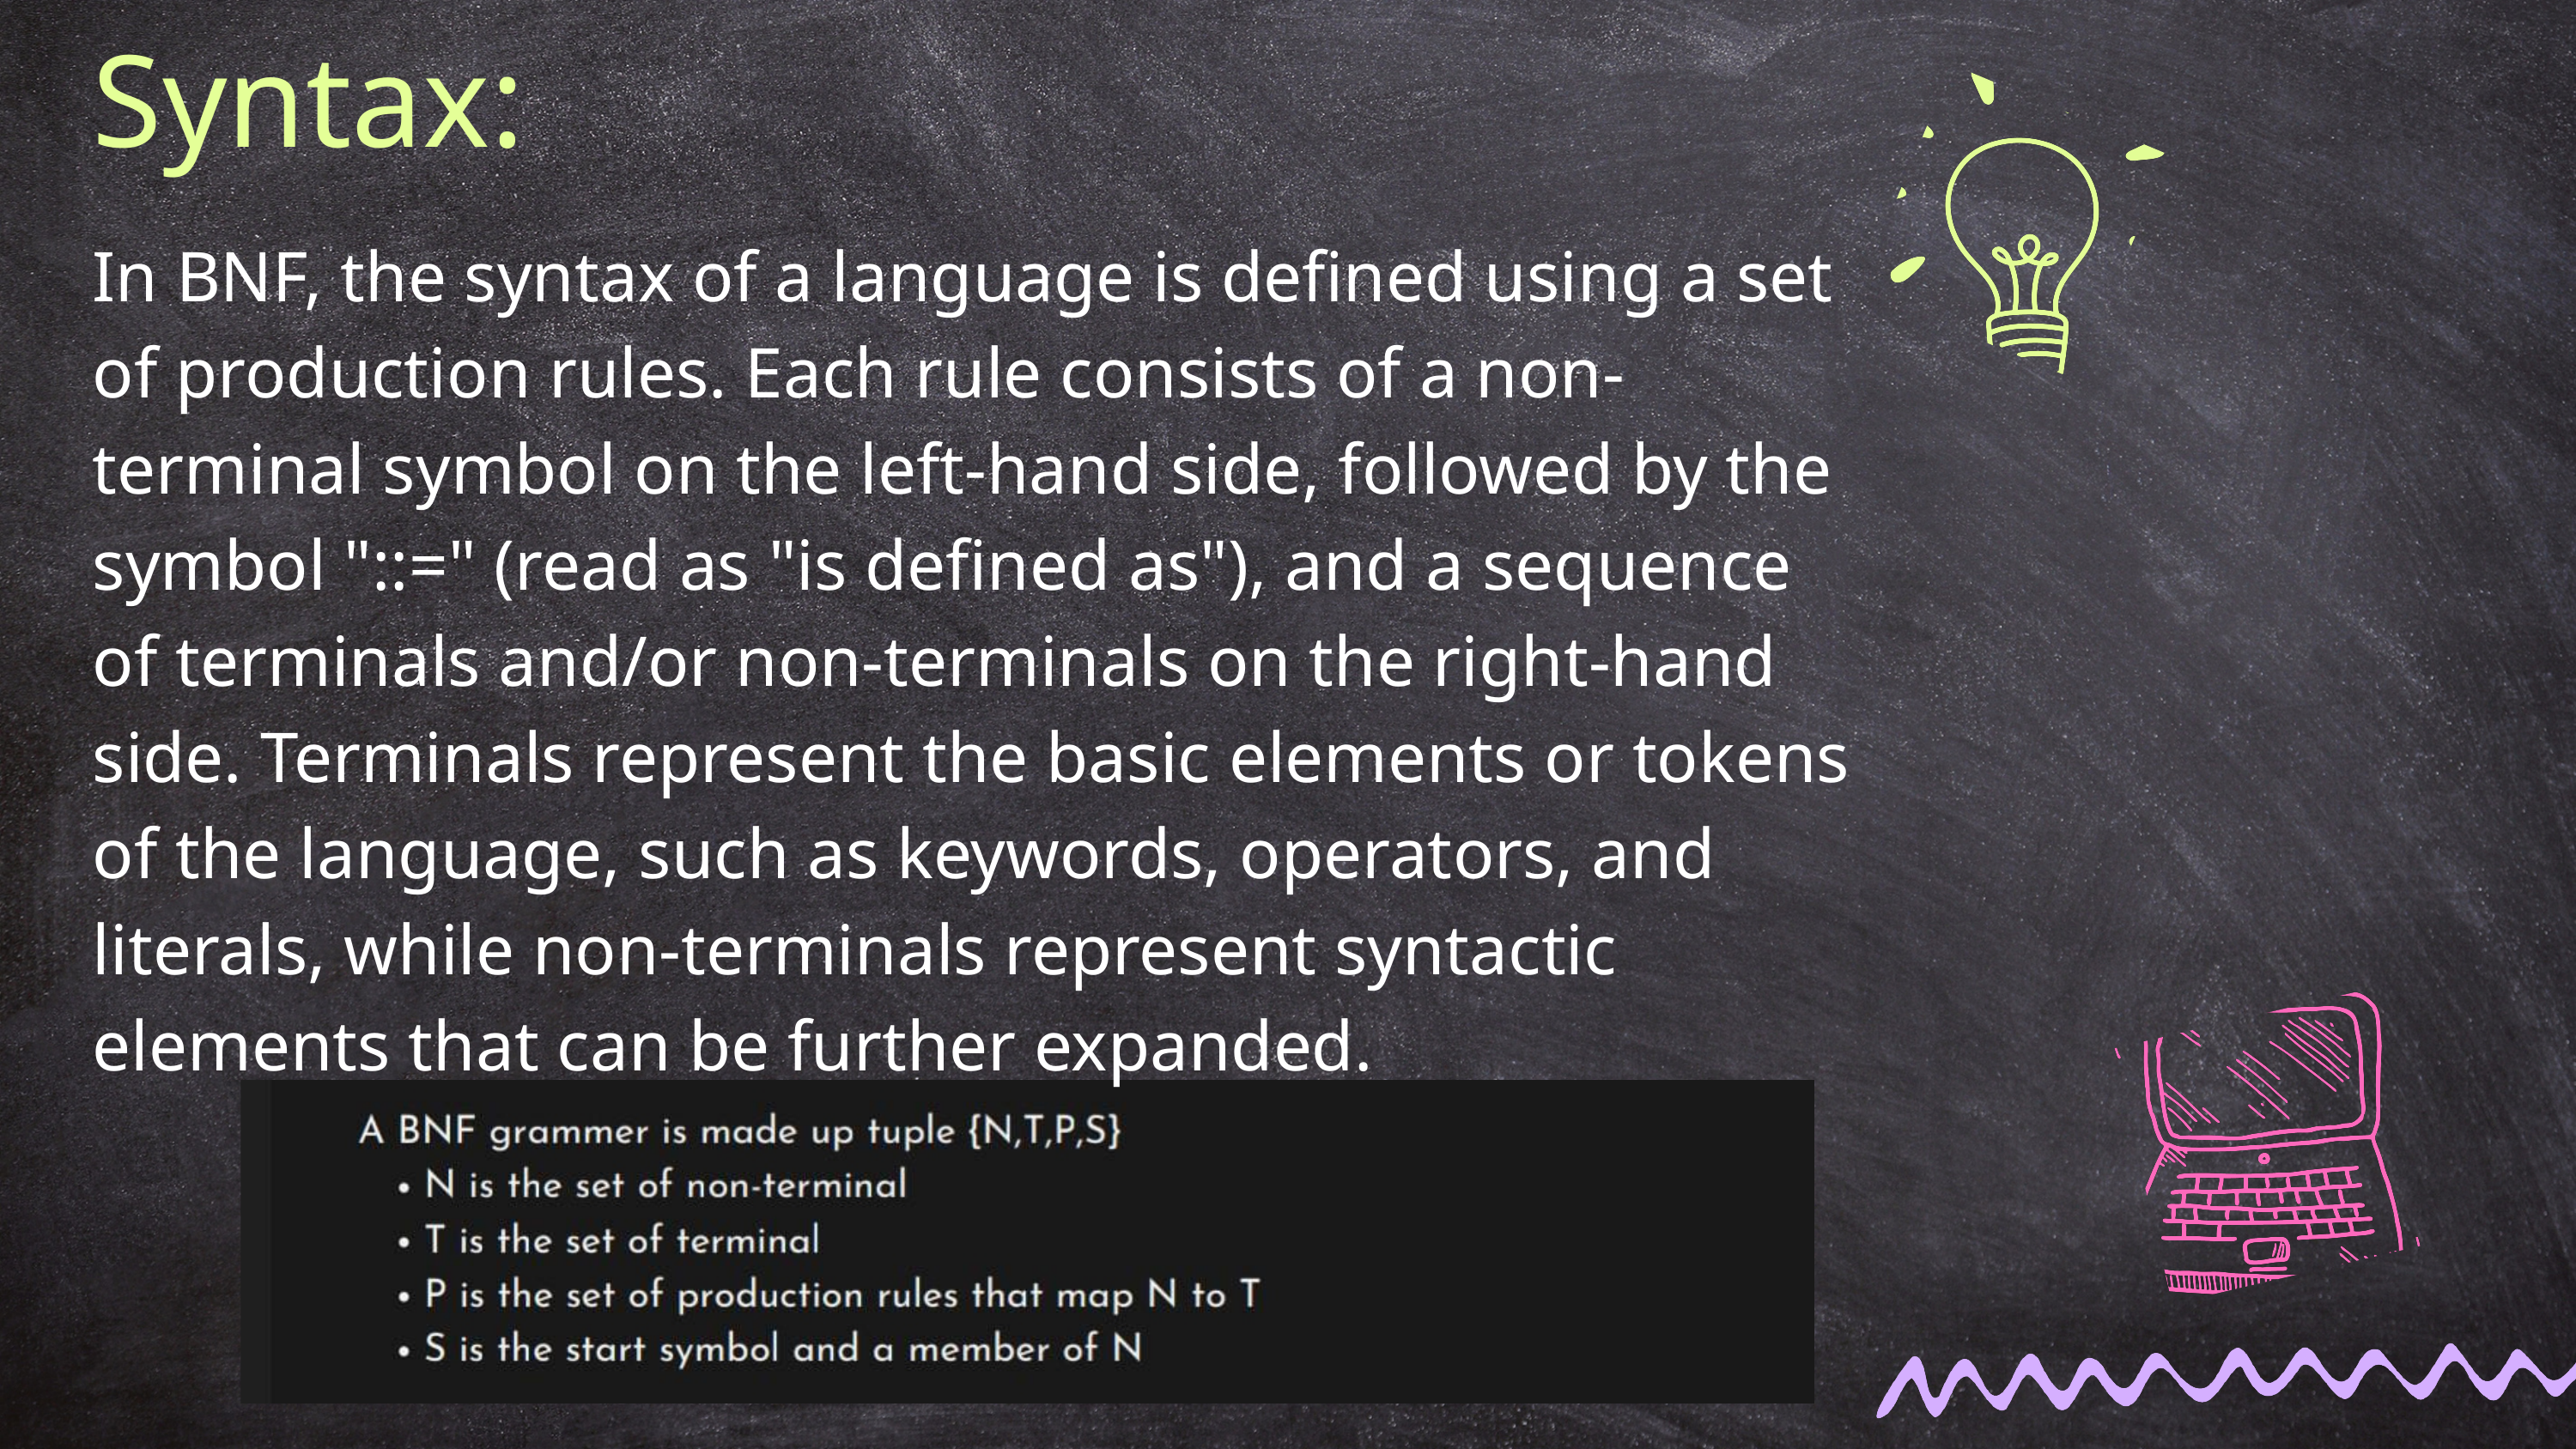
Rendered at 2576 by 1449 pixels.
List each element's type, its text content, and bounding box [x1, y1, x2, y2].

text_box [1859, 64, 2170, 380]
text_box Syntax: [92, 33, 1913, 173]
text_box [1858, 1290, 2576, 1449]
text_box [2112, 987, 2433, 1290]
text_box [240, 1085, 1814, 1404]
text_box [0, 0, 2576, 1449]
text_box In BNF, the syntax of a language is defined using a set of production rules. Each rule consists of a non-terminal symbol on the left-hand side, followed by the symbol "::=" (read as "is defined as"), and a sequence of terminals and/or non-terminals on the right-hand side. Terminals represent the basic elements or tokens of the language, such as keywords, operators, and literals, while non-terminals represent syntactic elements that can be further expanded. [92, 219, 1859, 1085]
